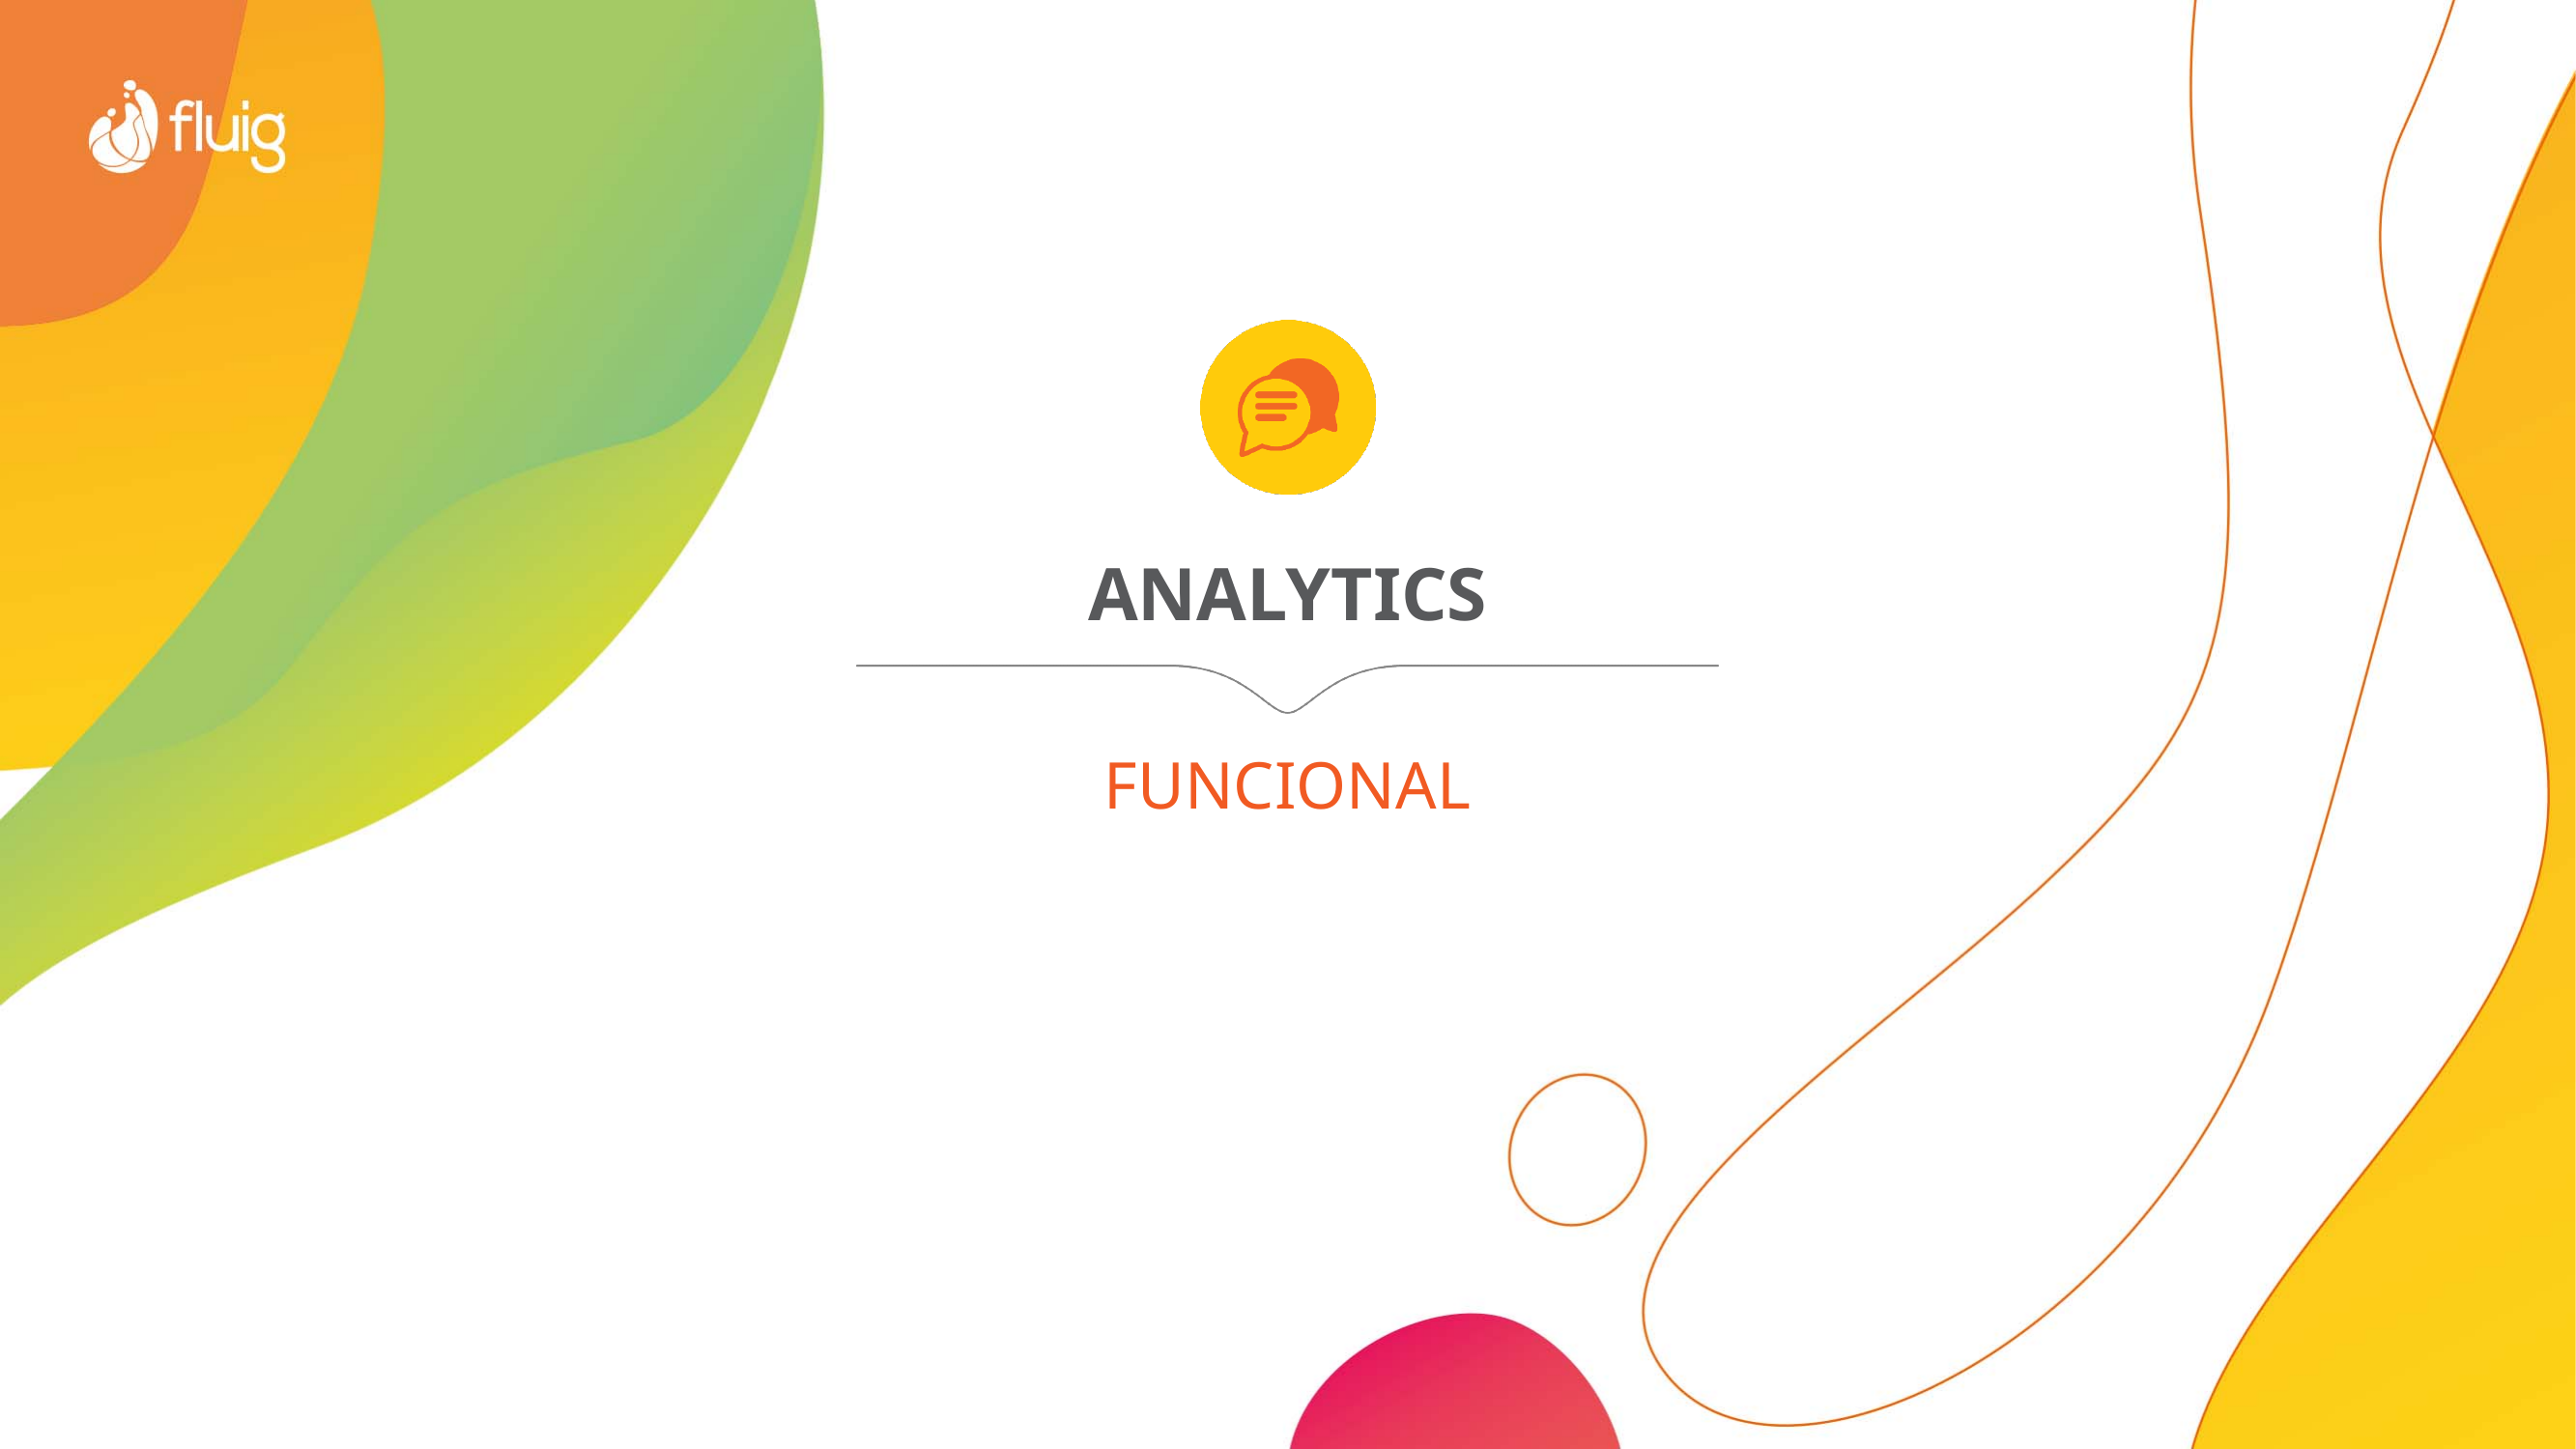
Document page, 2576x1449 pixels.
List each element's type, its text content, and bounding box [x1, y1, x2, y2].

list funcional [631, 729, 1945, 1074]
picture [0, 0, 2576, 1449]
title analytics [631, 517, 1945, 659]
